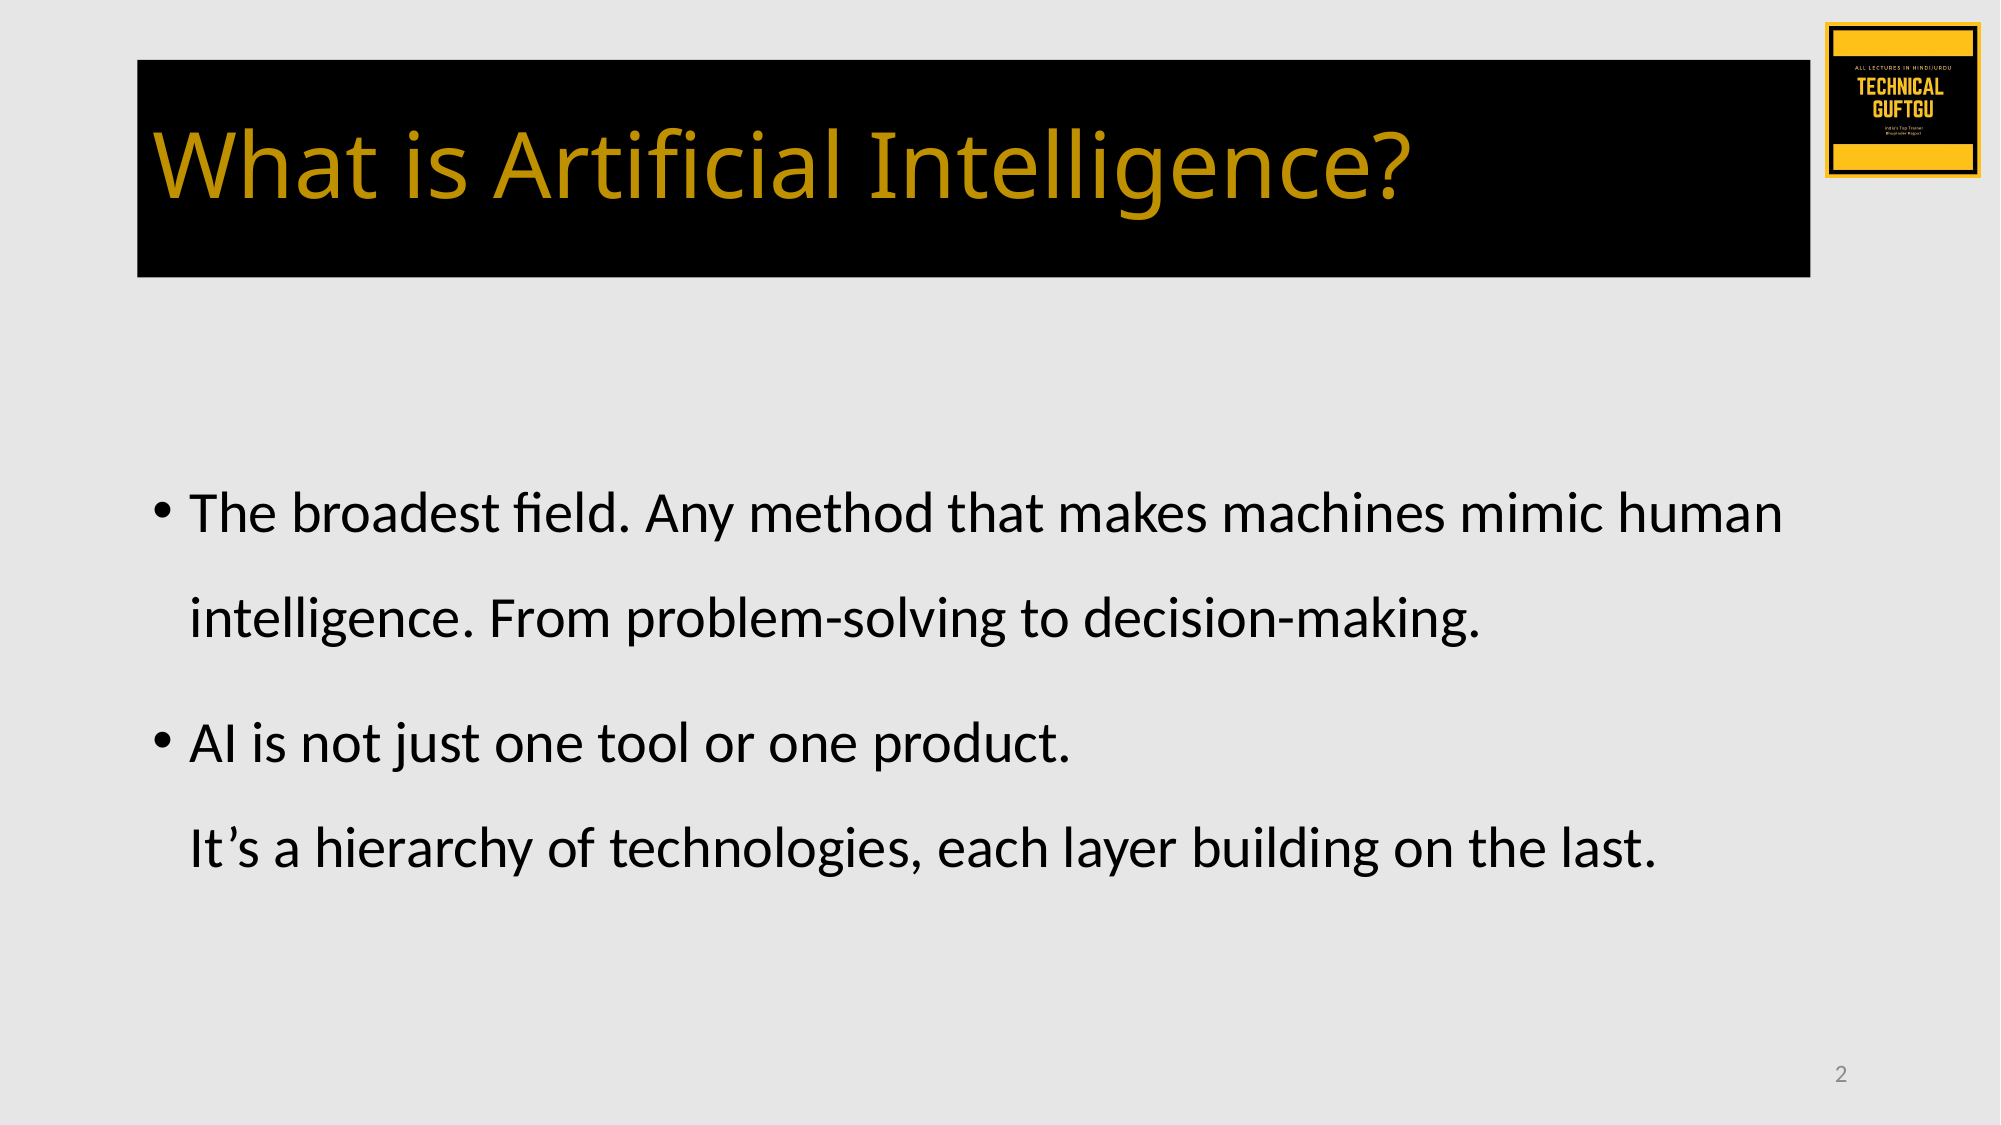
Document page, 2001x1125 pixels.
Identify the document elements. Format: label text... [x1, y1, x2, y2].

picture [1825, 22, 1981, 178]
list The broadest field. Any method that makes machines mimic human intelligence. From problem-solving to decision-making. AI is not just one tool or one product. It’s a hierarchy of technologies, each layer building on the last. [137, 431, 1816, 969]
title What is Artificial Intelligence? [137, 59, 1811, 278]
slide_number 2 [1412, 1042, 1863, 1103]
